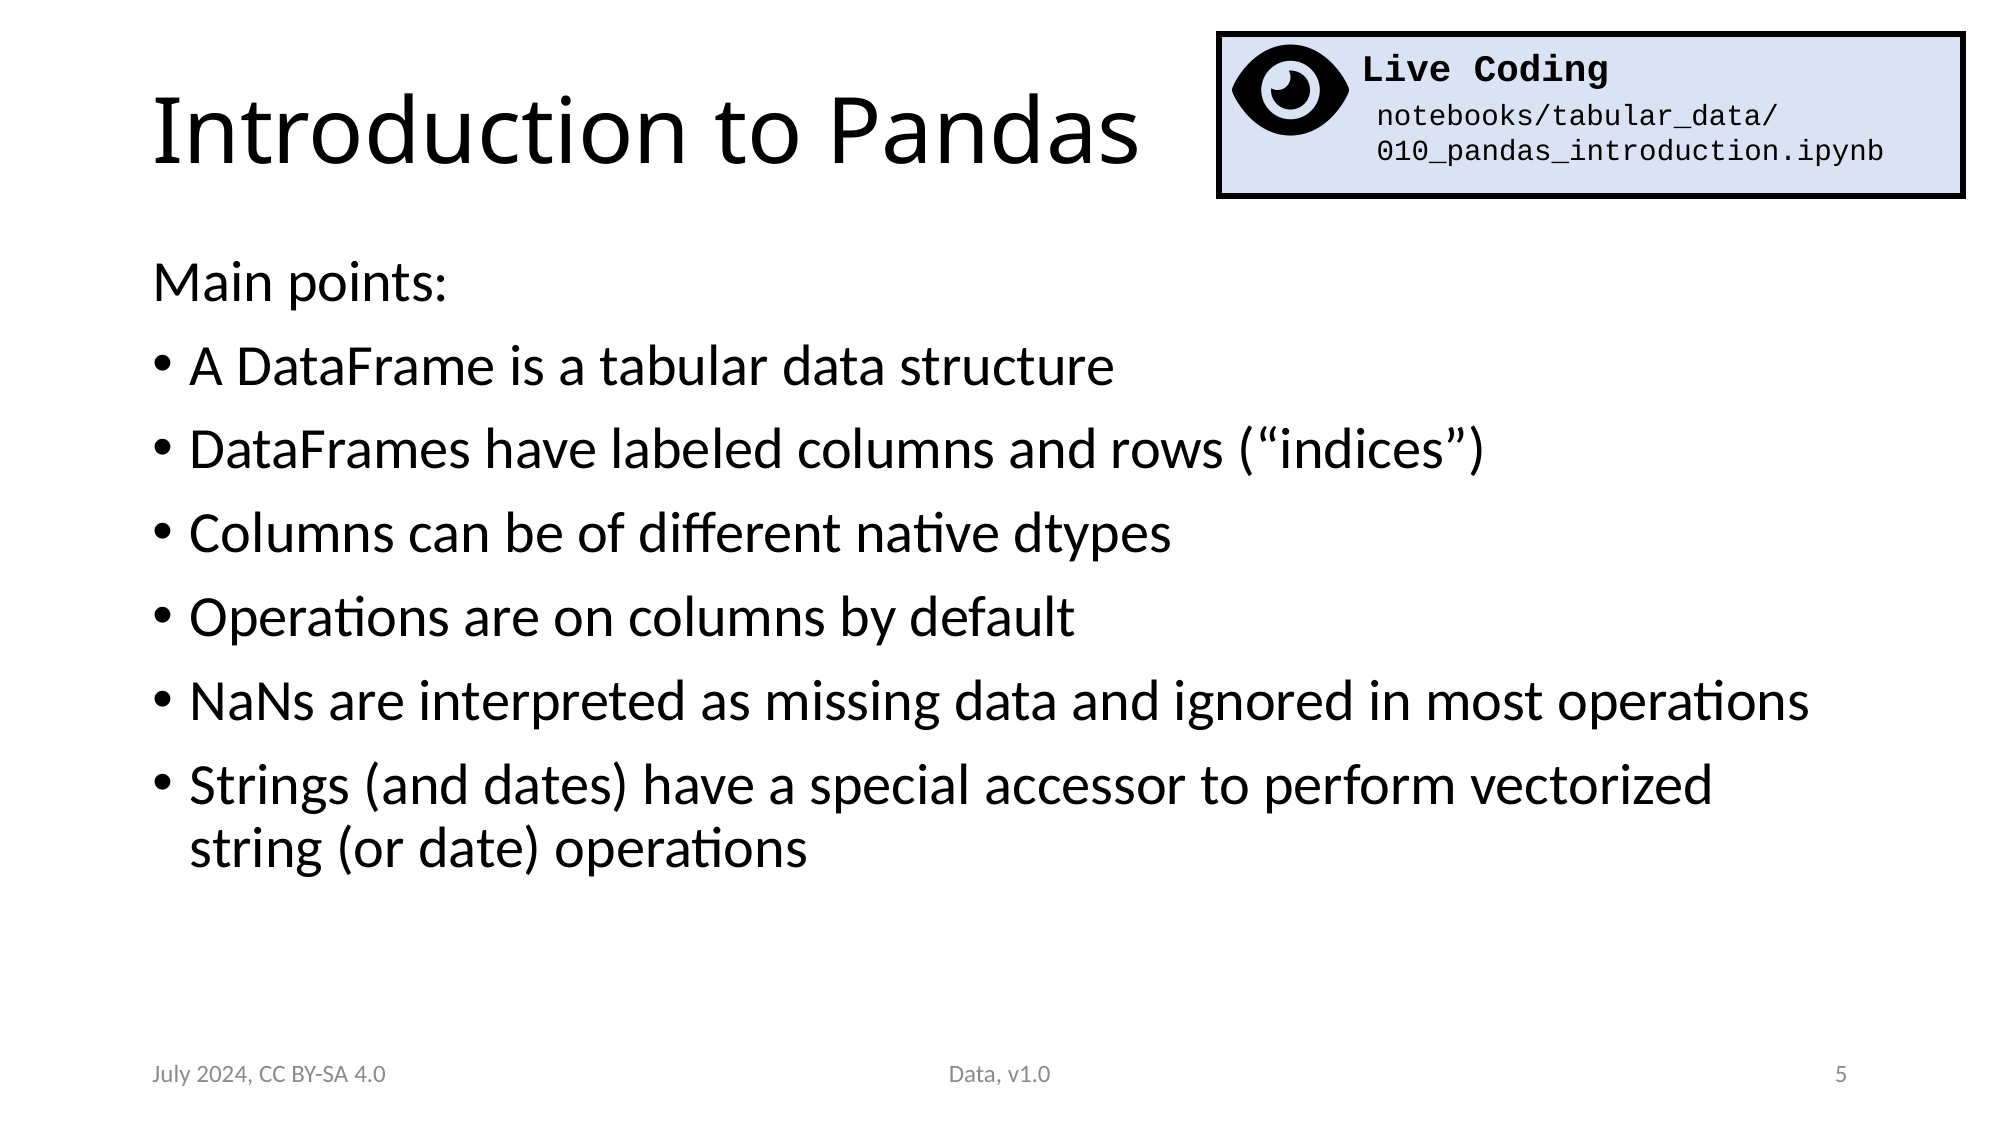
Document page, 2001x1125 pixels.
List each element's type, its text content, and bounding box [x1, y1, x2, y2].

footer Data, v1.0 [662, 1042, 1338, 1103]
list Main points: A DataFrame is a tabular data structure DataFrames have labeled columns and rows (“indices”) Columns can be of different native dtypes Operations are on columns by default NaNs are interpreted as missing data and ignored in most operations Strings (and dates) have a special accessor to perform vectorized string (or date) operations [137, 243, 1863, 1014]
picture [1232, 38, 1349, 142]
text_box notebooks/tabular_data/ 010_pandas_introduction.ipynb [1361, 88, 1934, 174]
title Introduction to Pandas [137, 59, 1863, 209]
slide_number 5 [1412, 1042, 1863, 1103]
text_box Live Coding [1339, 36, 1632, 97]
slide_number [137, 1042, 588, 1103]
text_box [1218, 33, 1964, 197]
